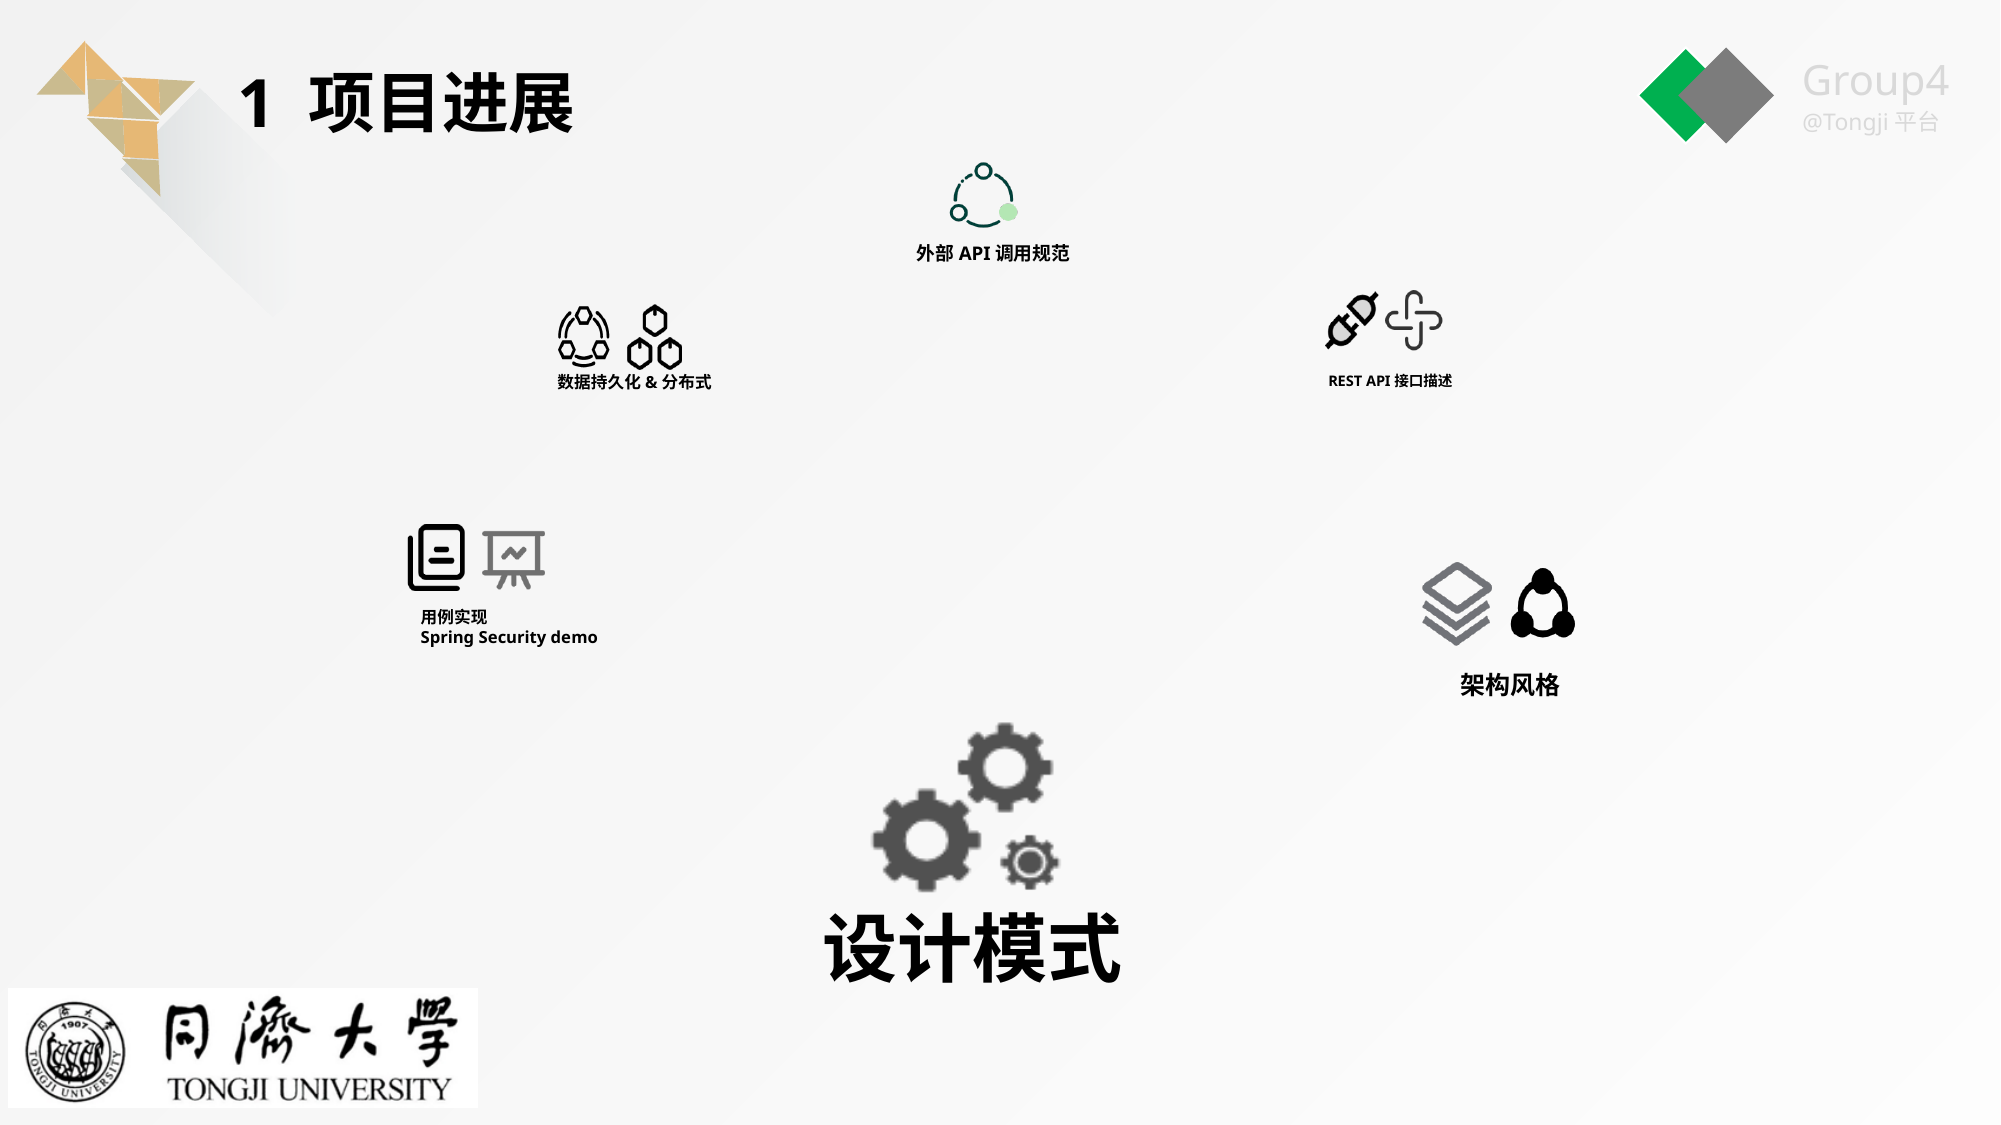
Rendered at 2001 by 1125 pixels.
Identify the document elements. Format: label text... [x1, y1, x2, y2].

text_box 1 项目进展 [342, 53, 632, 149]
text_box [542, 295, 729, 400]
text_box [36, 40, 342, 260]
picture [8, 988, 478, 1108]
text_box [405, 524, 634, 656]
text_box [901, 158, 1092, 273]
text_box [807, 658, 1377, 1001]
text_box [1414, 552, 1599, 716]
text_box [1313, 284, 1474, 398]
